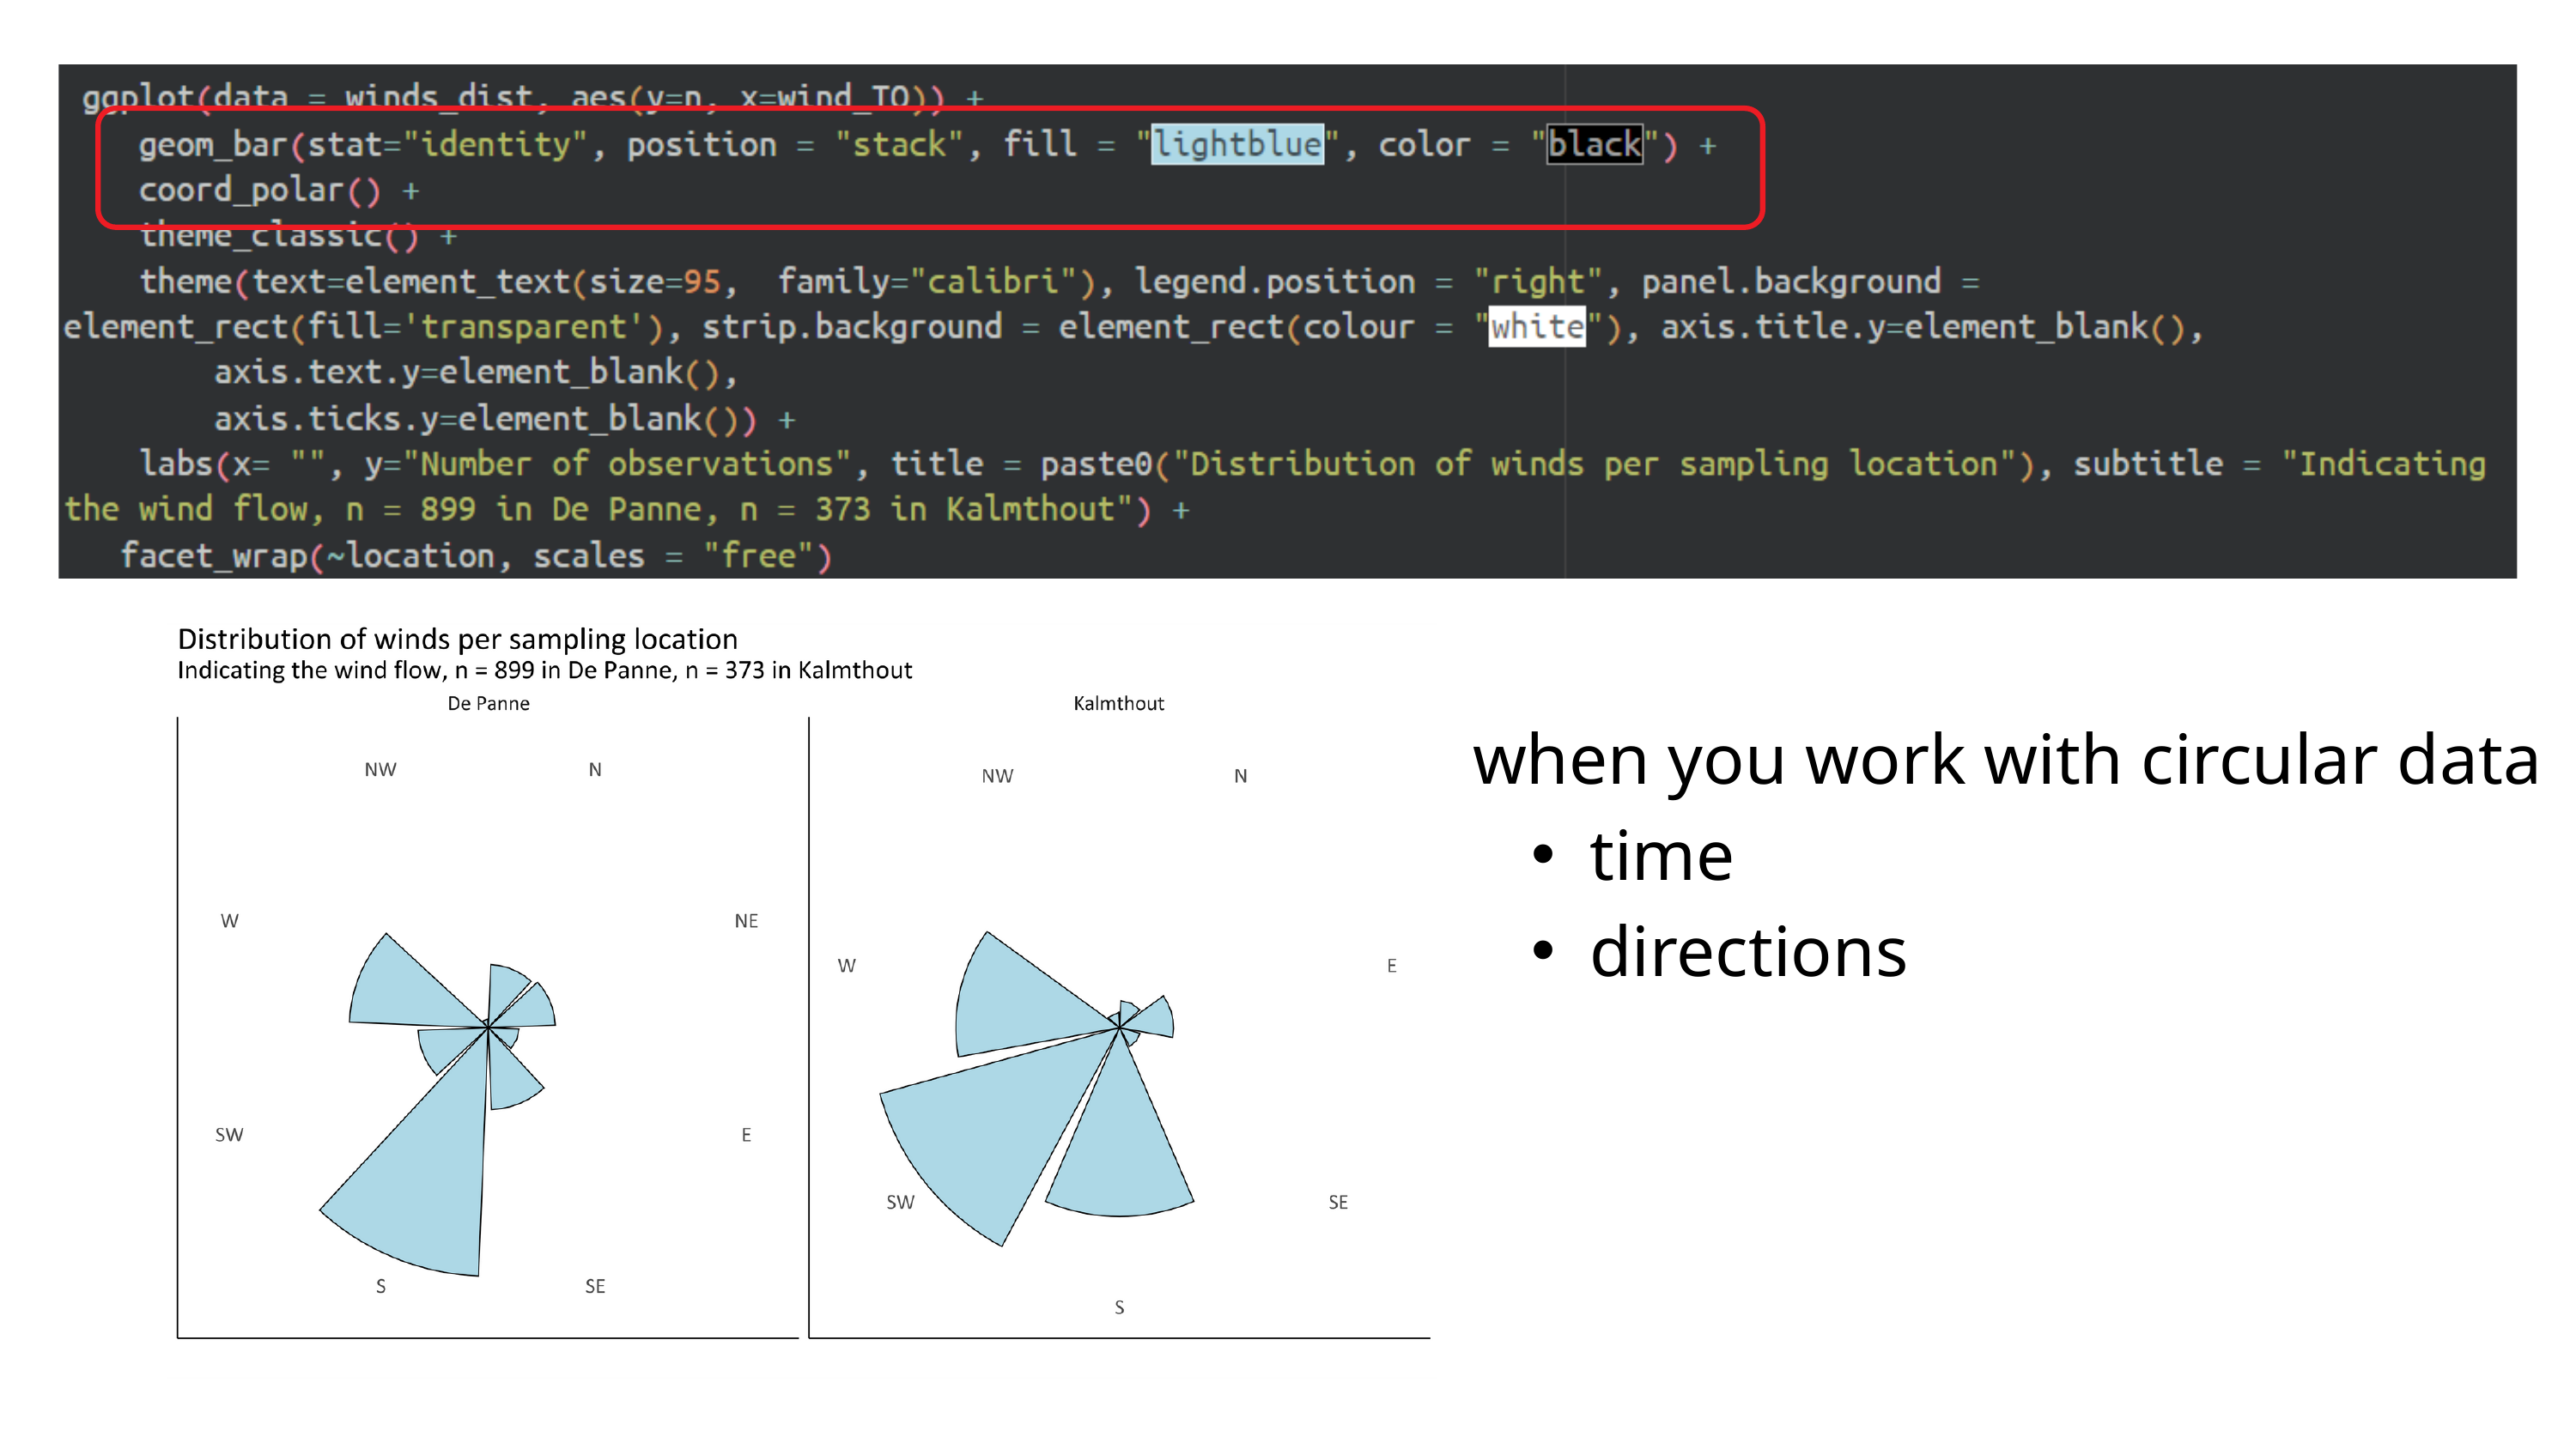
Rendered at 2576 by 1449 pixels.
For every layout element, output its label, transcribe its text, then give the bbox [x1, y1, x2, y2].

text_box [58, 64, 2518, 579]
text_box when you work with circular data time directions [1472, 700, 2576, 991]
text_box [97, 107, 1764, 227]
text_box [167, 579, 1437, 1423]
